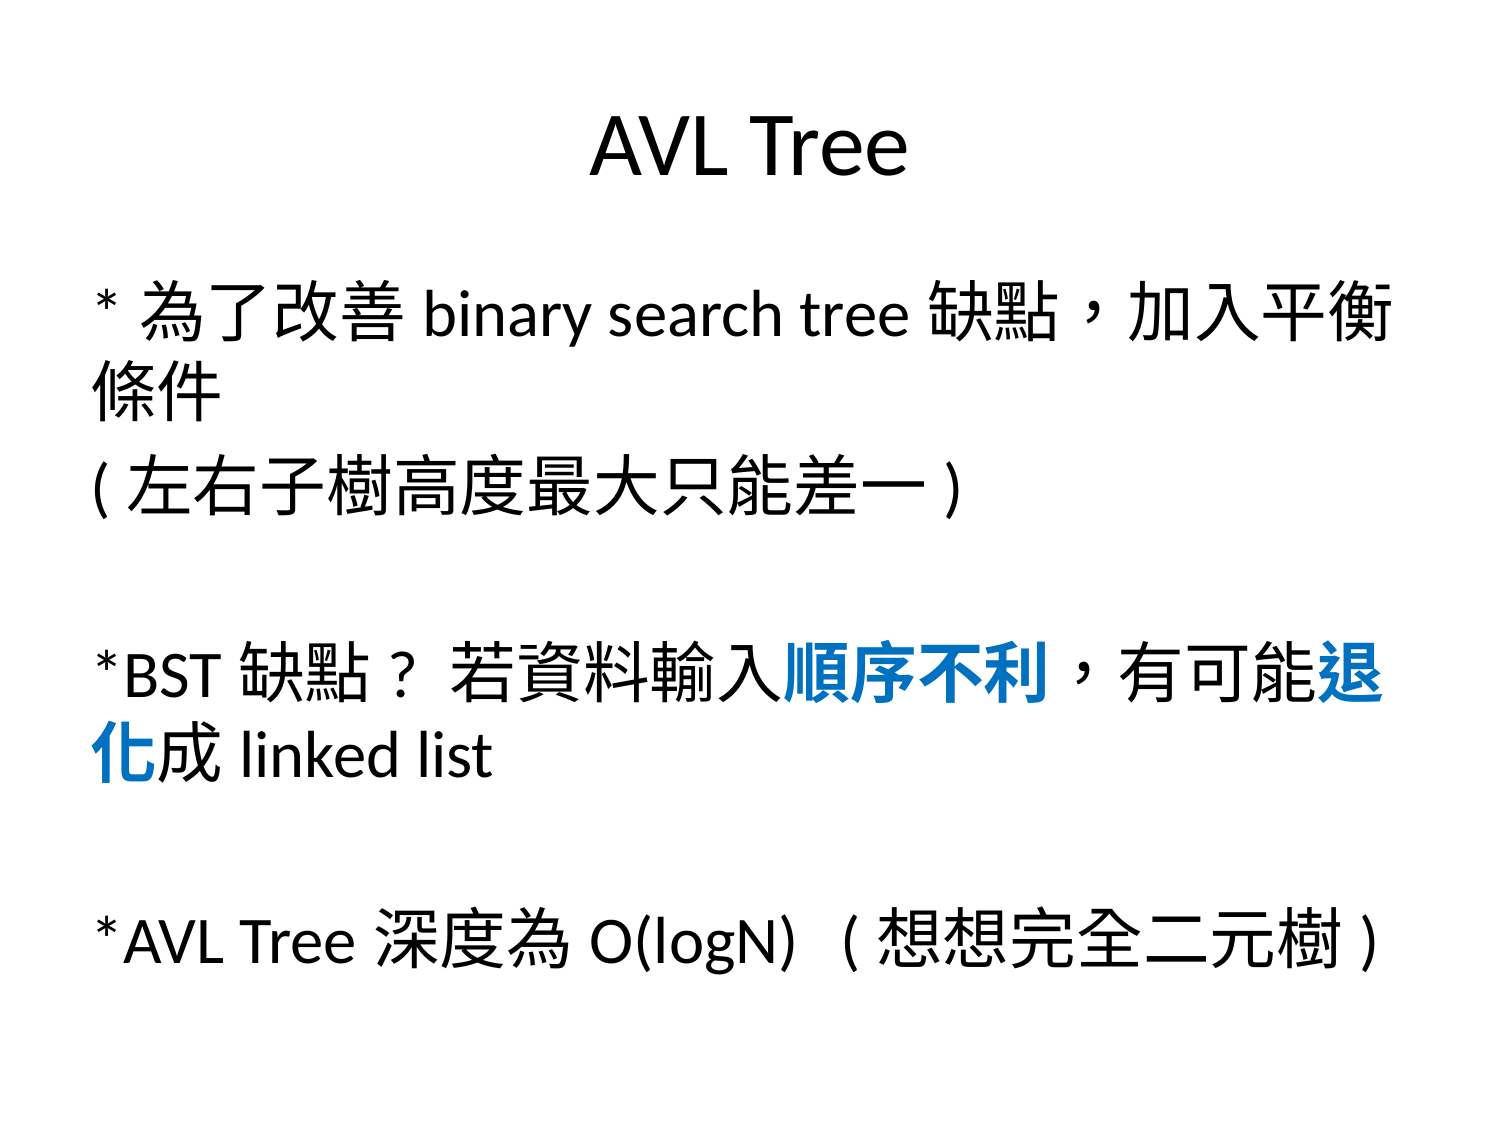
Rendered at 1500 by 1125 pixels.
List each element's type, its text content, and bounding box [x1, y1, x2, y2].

list *為了改善binary search tree缺點，加入平衡條件 (左右子樹高度最大只能差一) *BST缺點? 若資料輸入順序不利，有可能退化成linked list *AVL Tree深度為O(logN) (想想完全二元樹) [75, 262, 1425, 1005]
title AVL Tree [75, 45, 1425, 233]
